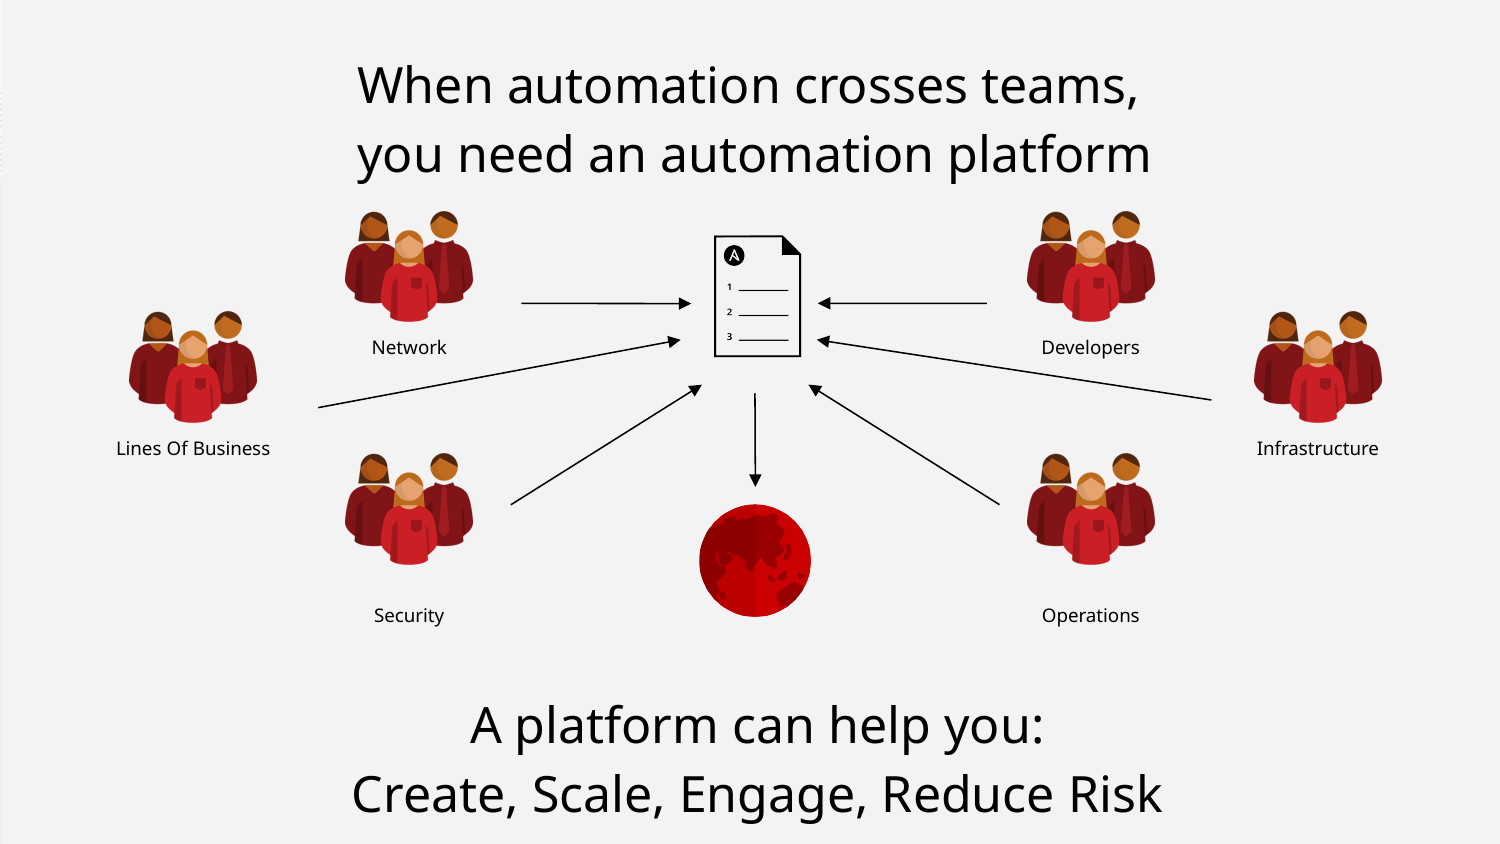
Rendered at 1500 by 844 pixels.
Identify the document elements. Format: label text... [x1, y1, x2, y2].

picture [699, 504, 812, 617]
picture [683, 219, 833, 369]
picture [129, 311, 258, 423]
picture [1026, 453, 1155, 565]
text_box Security [301, 598, 518, 651]
text_box A platform can help you: Create, Scale, Engage, Reduce Risk [63, 684, 1452, 804]
picture [1253, 311, 1382, 423]
text_box [808, 384, 1000, 505]
picture [1026, 211, 1155, 323]
picture [345, 453, 474, 565]
text_box [510, 384, 702, 505]
text_box Network [301, 330, 518, 384]
text_box [749, 393, 762, 487]
text_box [318, 335, 678, 408]
text_box Operations [982, 598, 1199, 651]
text_box Infrastructure [1209, 431, 1426, 484]
text_box When automation crosses teams, you need an automation platform [60, 44, 1450, 164]
picture [345, 211, 474, 323]
text_box Lines Of Business [85, 431, 302, 484]
text_box Developers [982, 330, 1199, 384]
